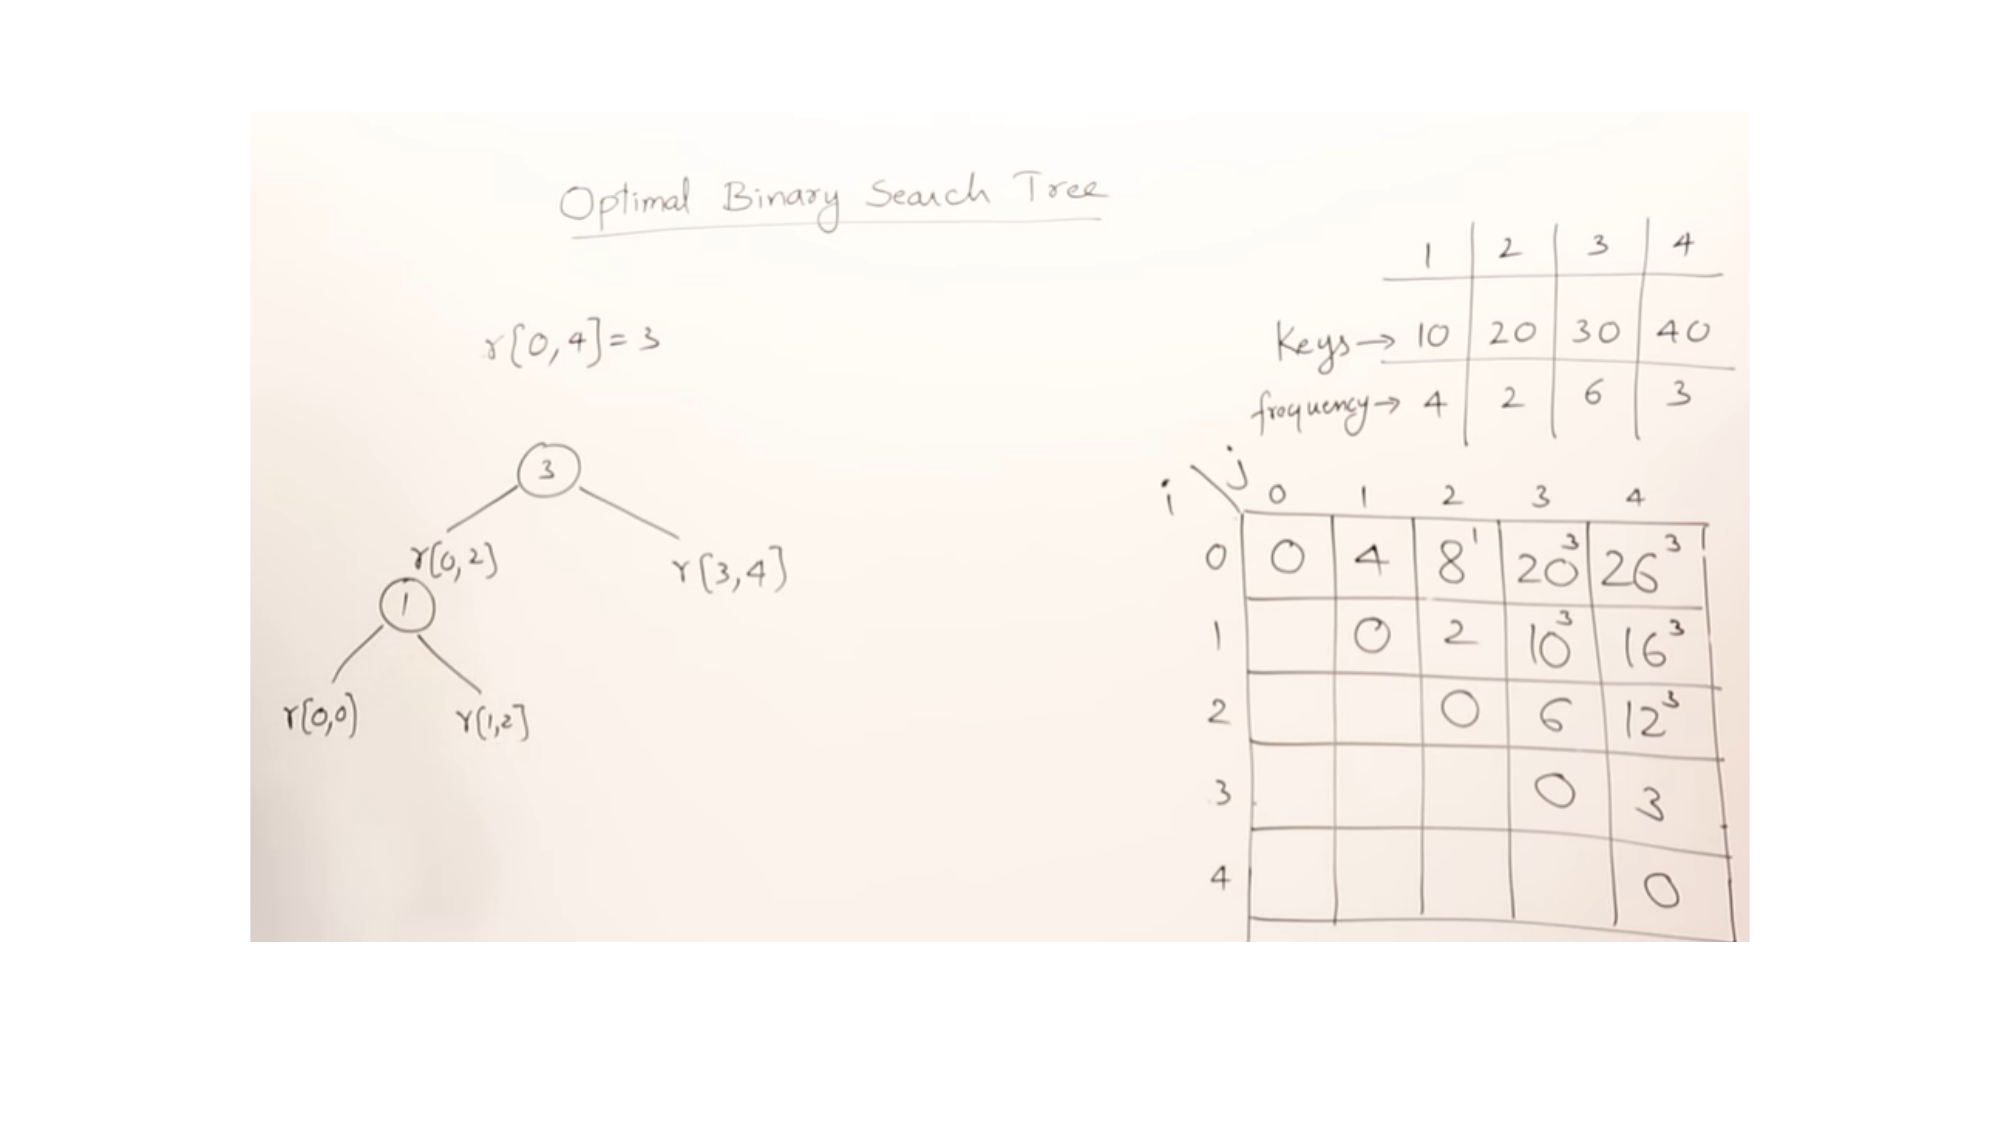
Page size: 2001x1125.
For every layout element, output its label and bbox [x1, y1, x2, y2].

picture [250, 109, 1750, 942]
